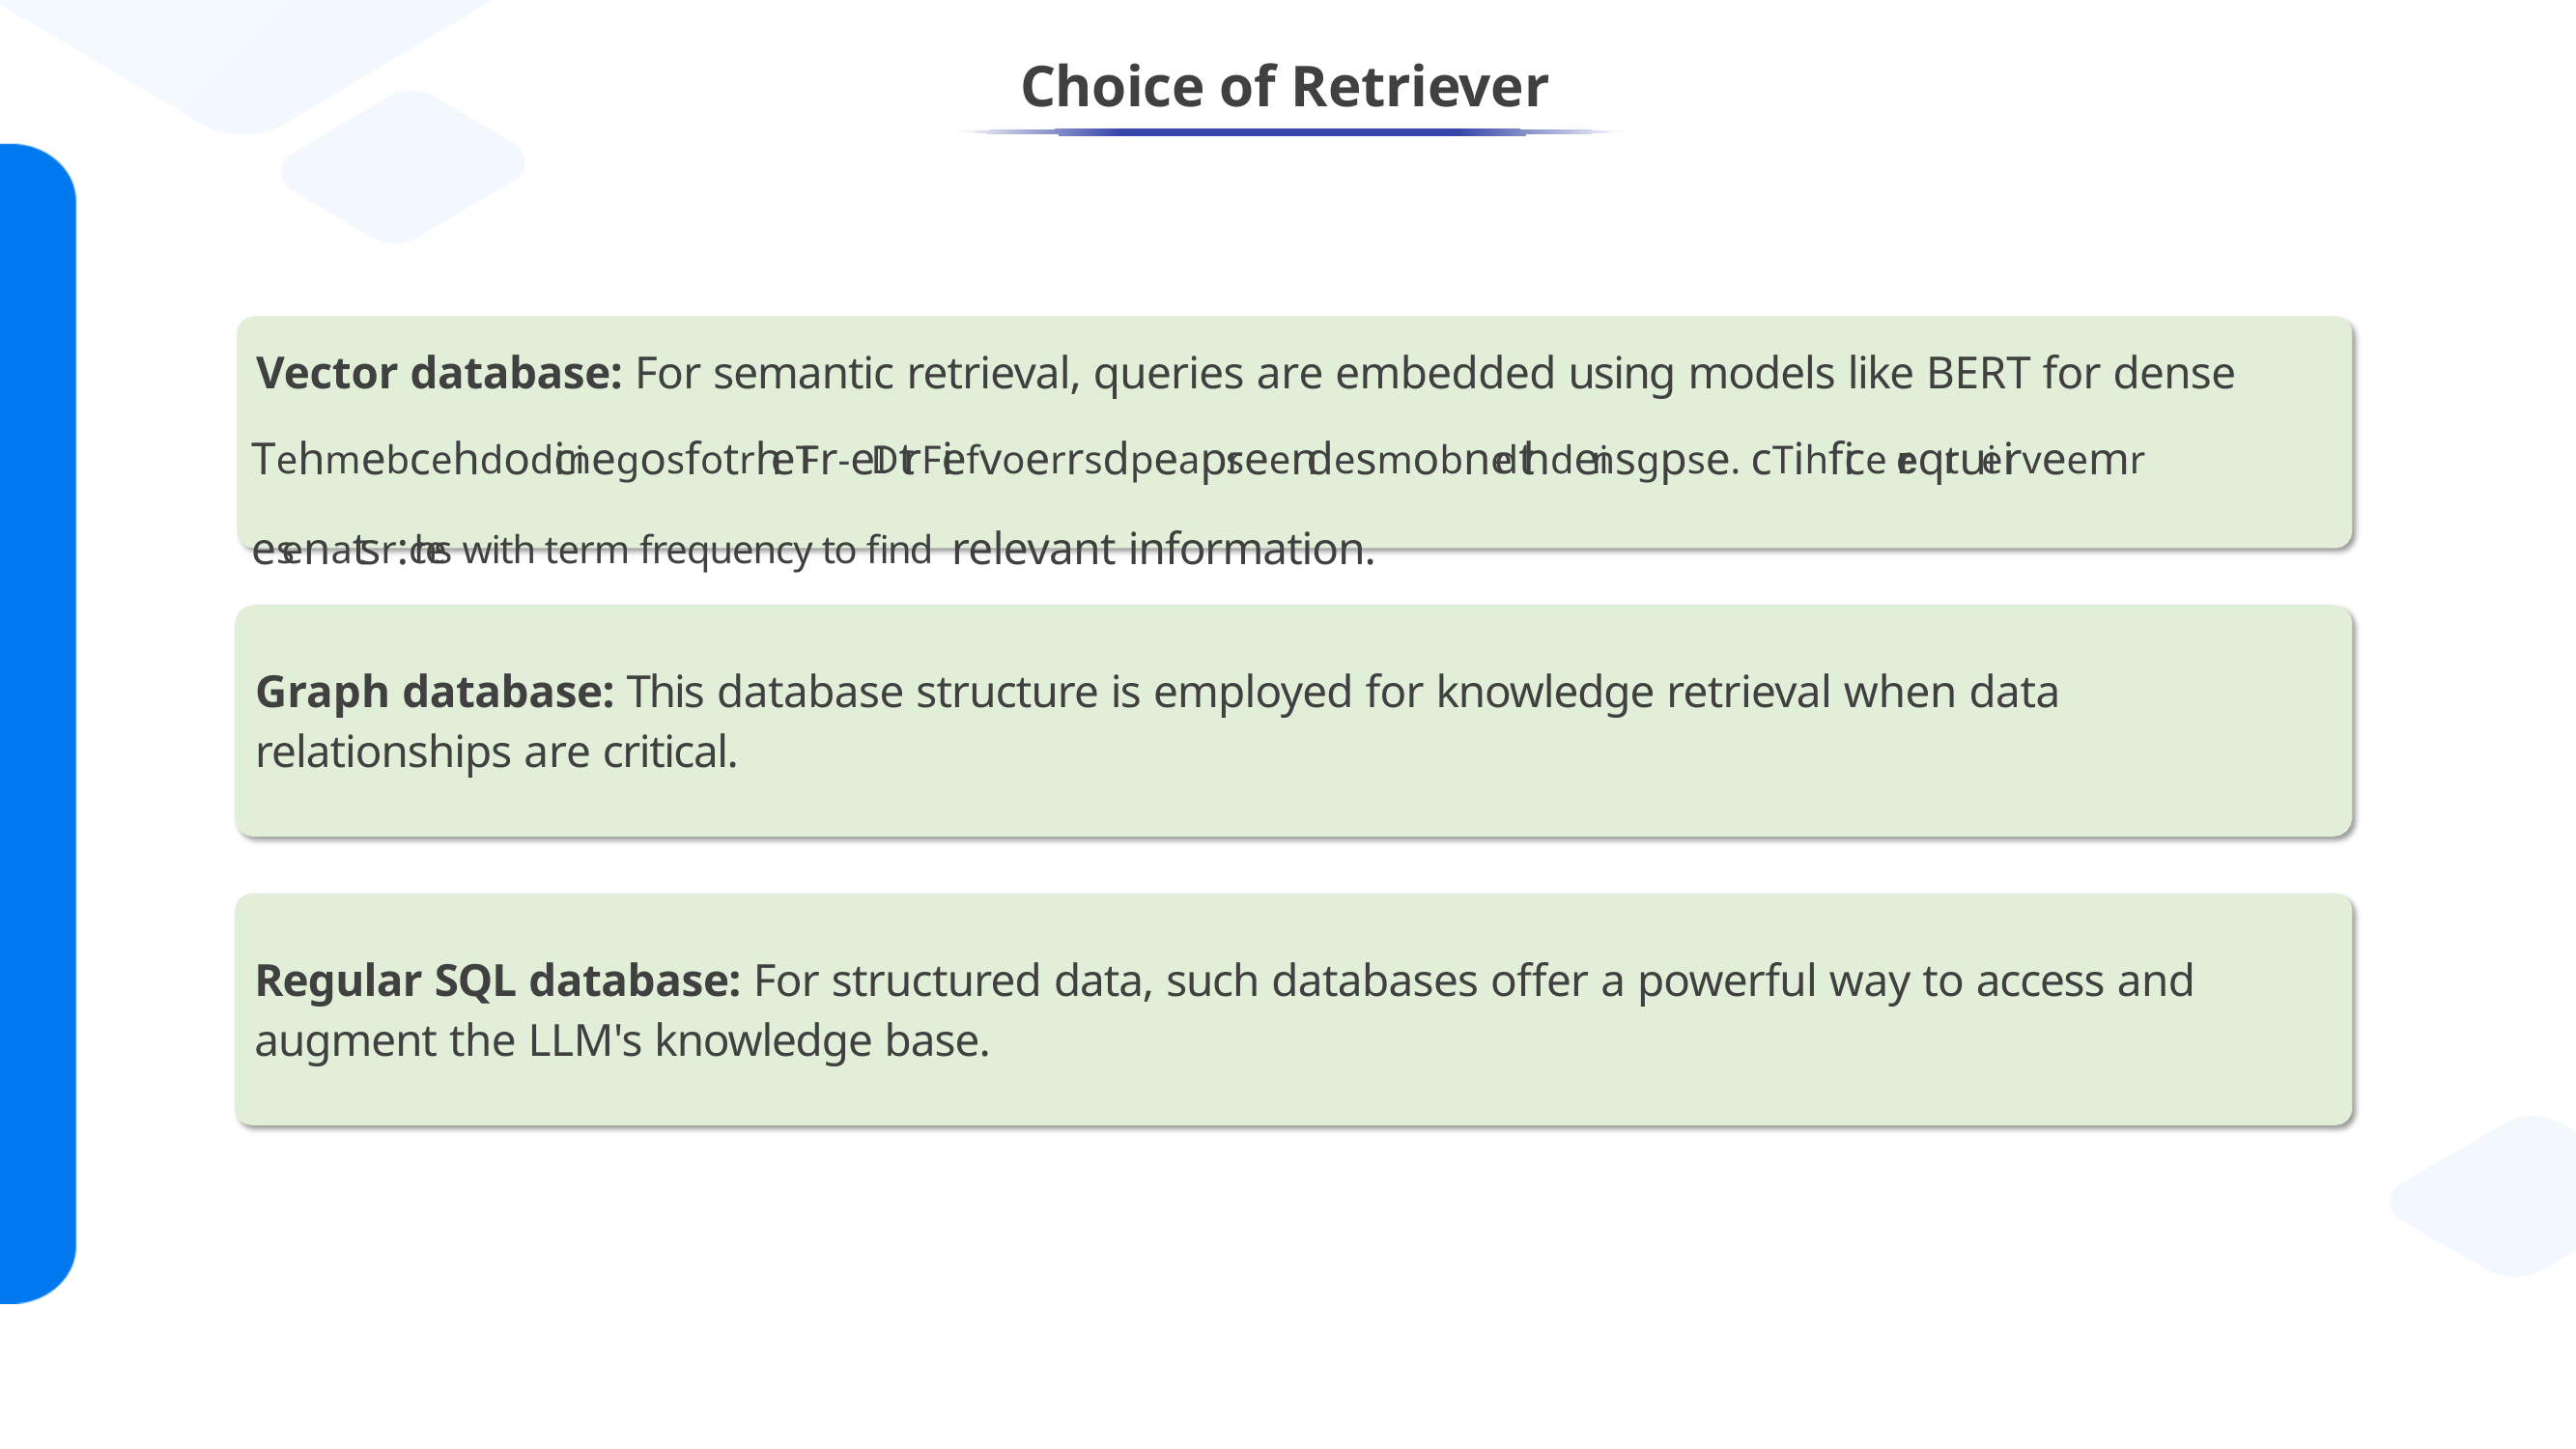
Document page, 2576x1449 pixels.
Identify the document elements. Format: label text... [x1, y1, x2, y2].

text_box Vector database: For semantic retrieval, queries are embedded using models like BERT for dense TehmebcehdodicinegosfotrheTFr-eIDtrFiefvoerrsdpeaprseendesmobnedthdeinsgpse. cTihfice reqtruieirveemr esenatsr:ches with term frequency to find relevant information. [249, 572, 2276, 578]
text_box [225, 128, 2365, 561]
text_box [223, 889, 2365, 1138]
picture [0, 0, 2576, 1304]
title Choice of Retriever [1018, 48, 1557, 127]
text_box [223, 600, 2365, 849]
